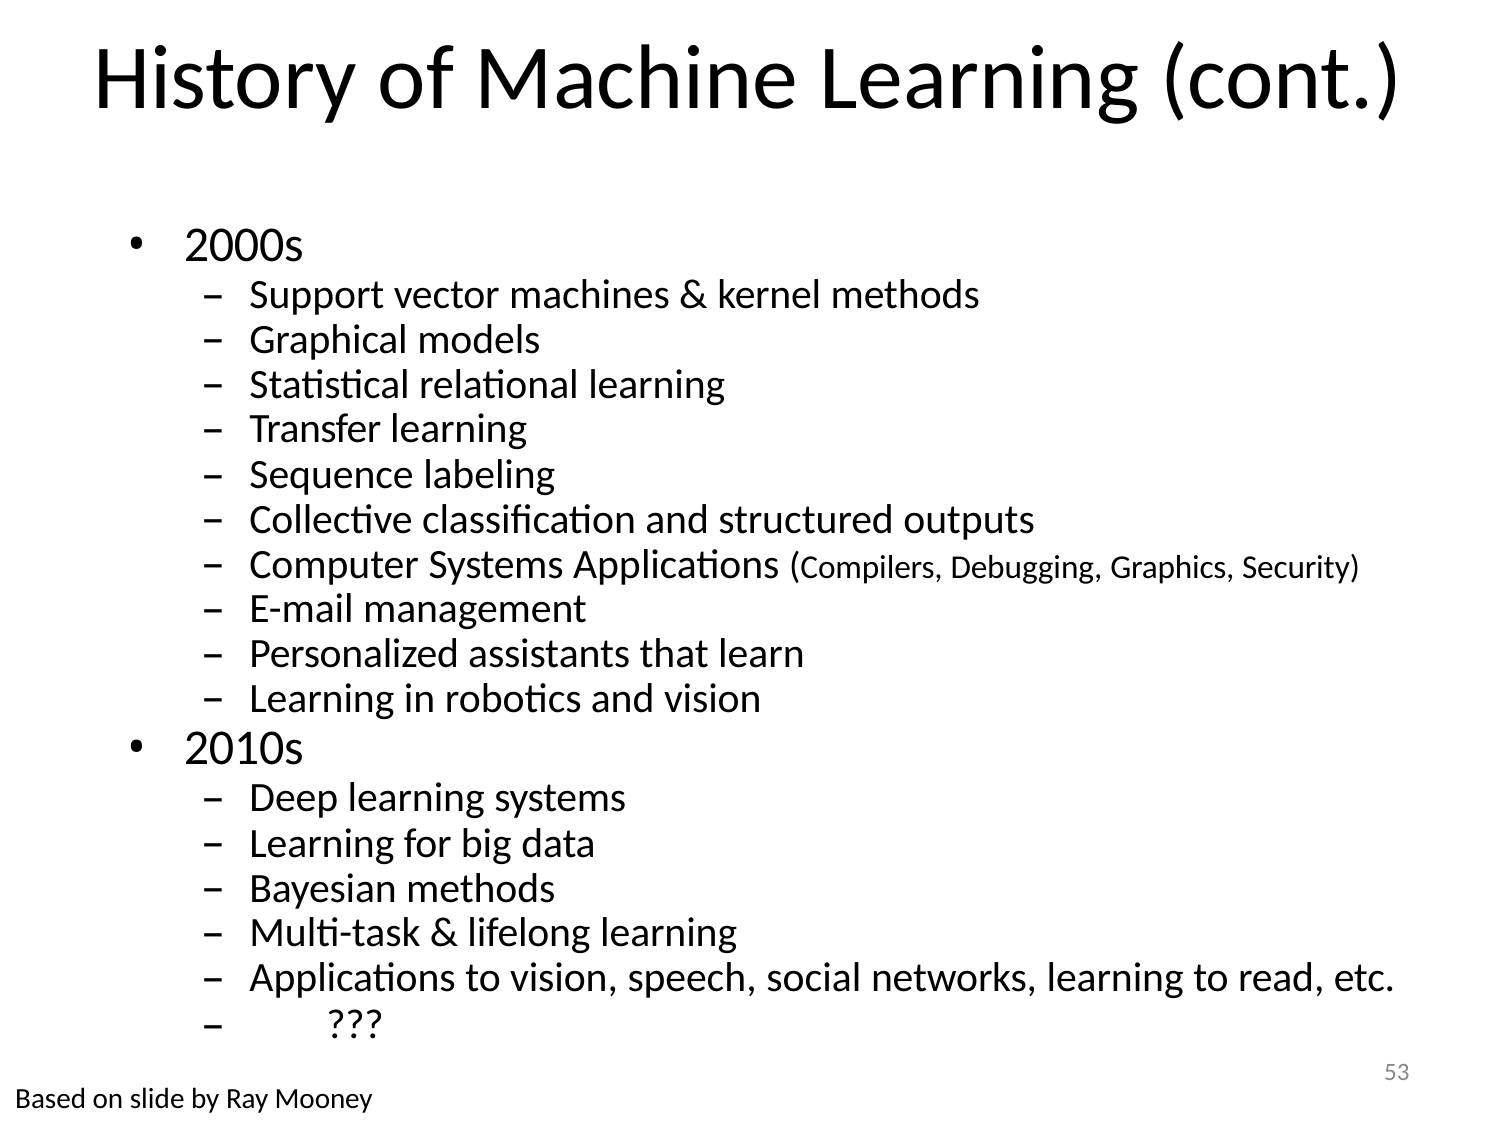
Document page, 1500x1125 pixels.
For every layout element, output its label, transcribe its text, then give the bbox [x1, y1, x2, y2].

title History of Machine Learning (cont.) [91, 14, 1409, 205]
text_box 2000s Support vector machines & kernel methods Graphical models Statistical relational learning Transfer learning Sequence labeling Collective classification and structured outputs Computer Systems Applications (Compilers, Debugging, Graphics, Security) E-mail management Personalized assistants that learn Learning in robotics and vision 2010s Deep learning systems Learning for big data Bayesian methods Multi-task & lifelong learning Applications to vision, speech, social networks, learning to read, etc. – ??? [125, 211, 1405, 1047]
slide_number 53 [1377, 1054, 1416, 1125]
text_box Based on slide by Ray Mooney [12, 1079, 377, 1115]
